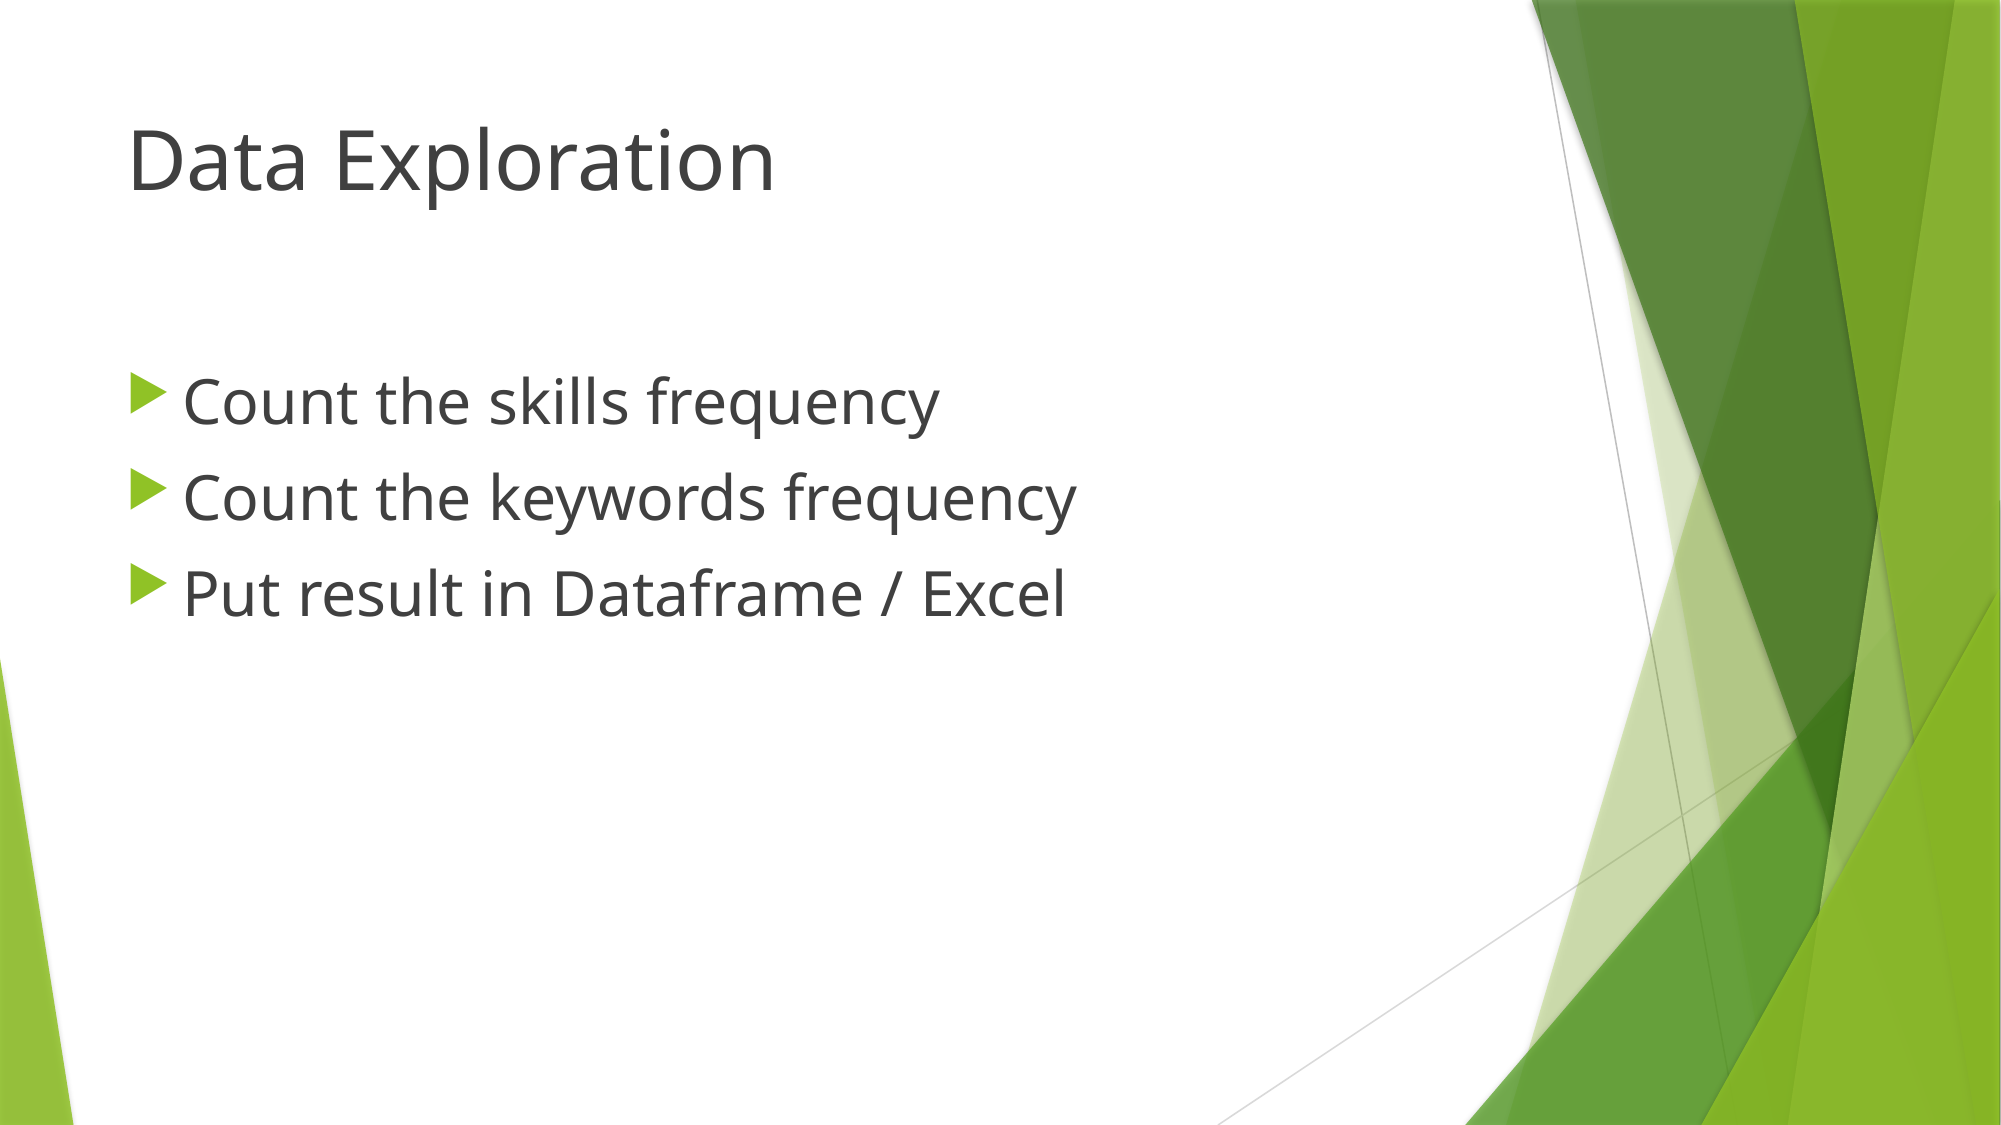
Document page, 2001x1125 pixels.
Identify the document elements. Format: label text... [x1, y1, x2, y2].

list Count the skills frequency Count the keywords frequency Put result in Dataframe / Excel [111, 354, 1522, 992]
title Data Exploration [111, 99, 1522, 317]
